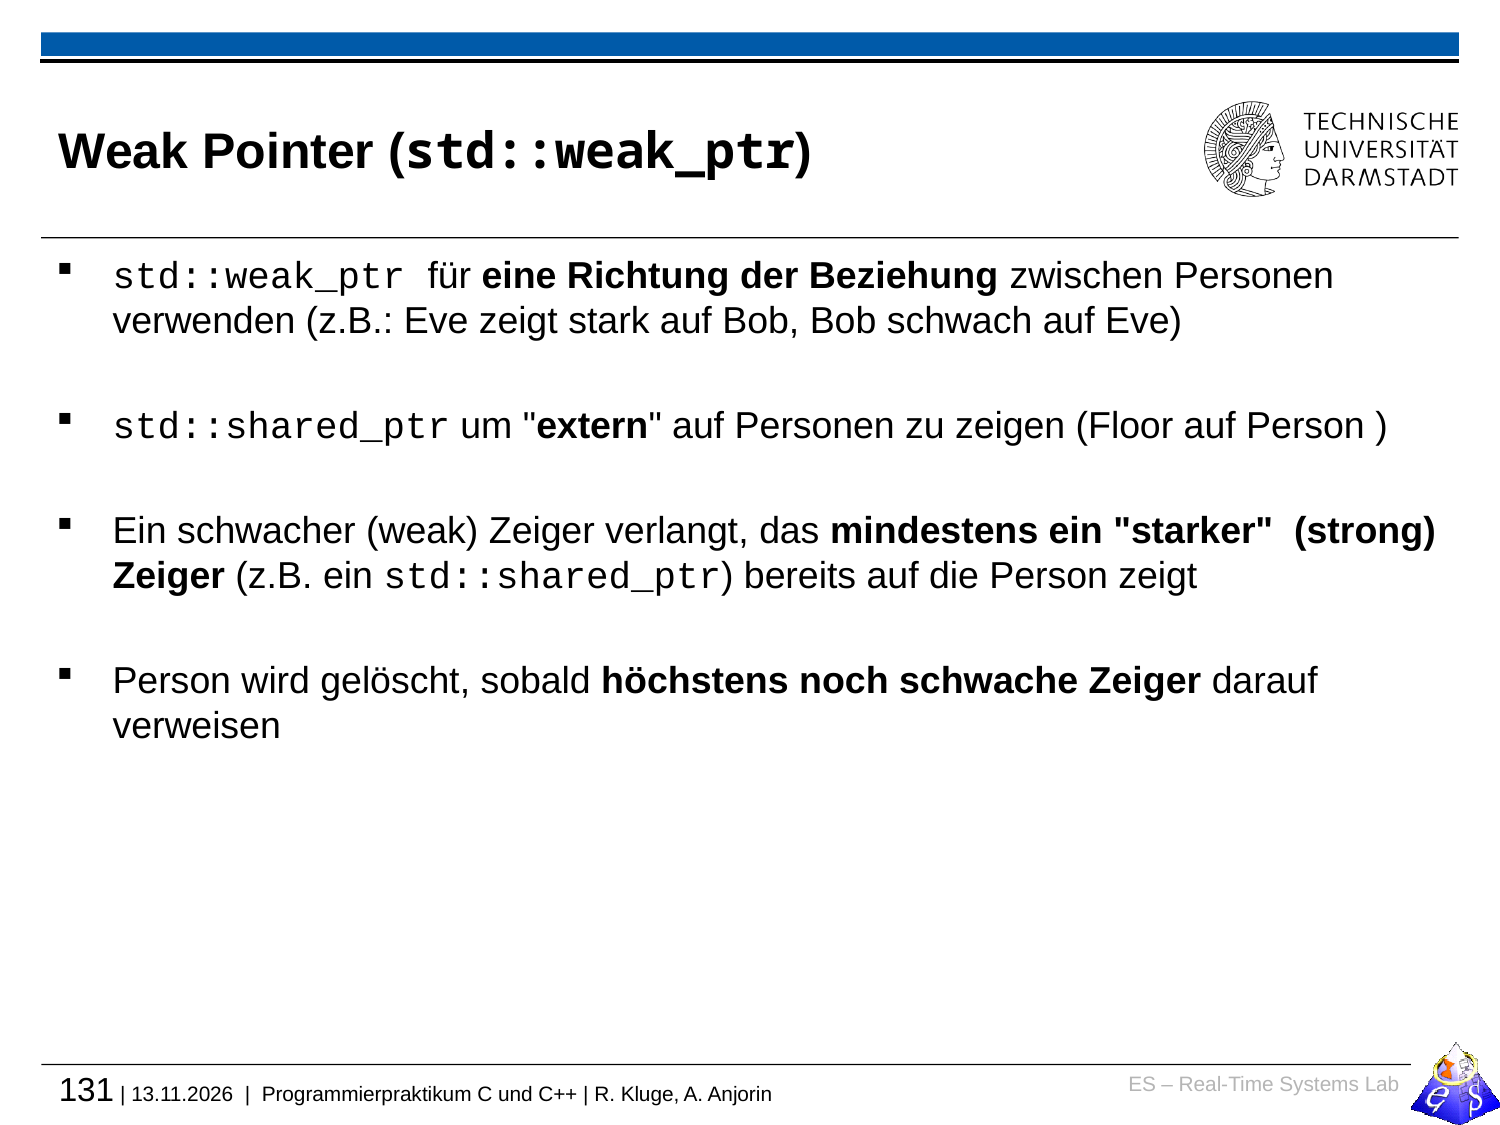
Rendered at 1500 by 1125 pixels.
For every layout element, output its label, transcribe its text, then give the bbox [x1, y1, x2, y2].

picture [1411, 1041, 1500, 1125]
title Weak Pointer (std::weak_ptr) [58, 80, 1187, 218]
picture [1187, 84, 1483, 214]
list std::weak_ptr für eine Richtung der Beziehung zwischen Personen verwenden (z.B.: Eve zeigt stark auf Bob, Bob schwach auf Eve) std::shared_ptr um "extern" auf Personen zu zeigen (Floor auf Person ) Ein schwacher (weak) Zeiger verlangt, das mindestens ein "starker" (strong) Zeiger (z.B. ein std::shared_ptr) bereits auf die Person zeigt Person wird gelöscht, sobald höchstens noch schwache Zeiger darauf verweisen [41, 243, 1459, 1059]
